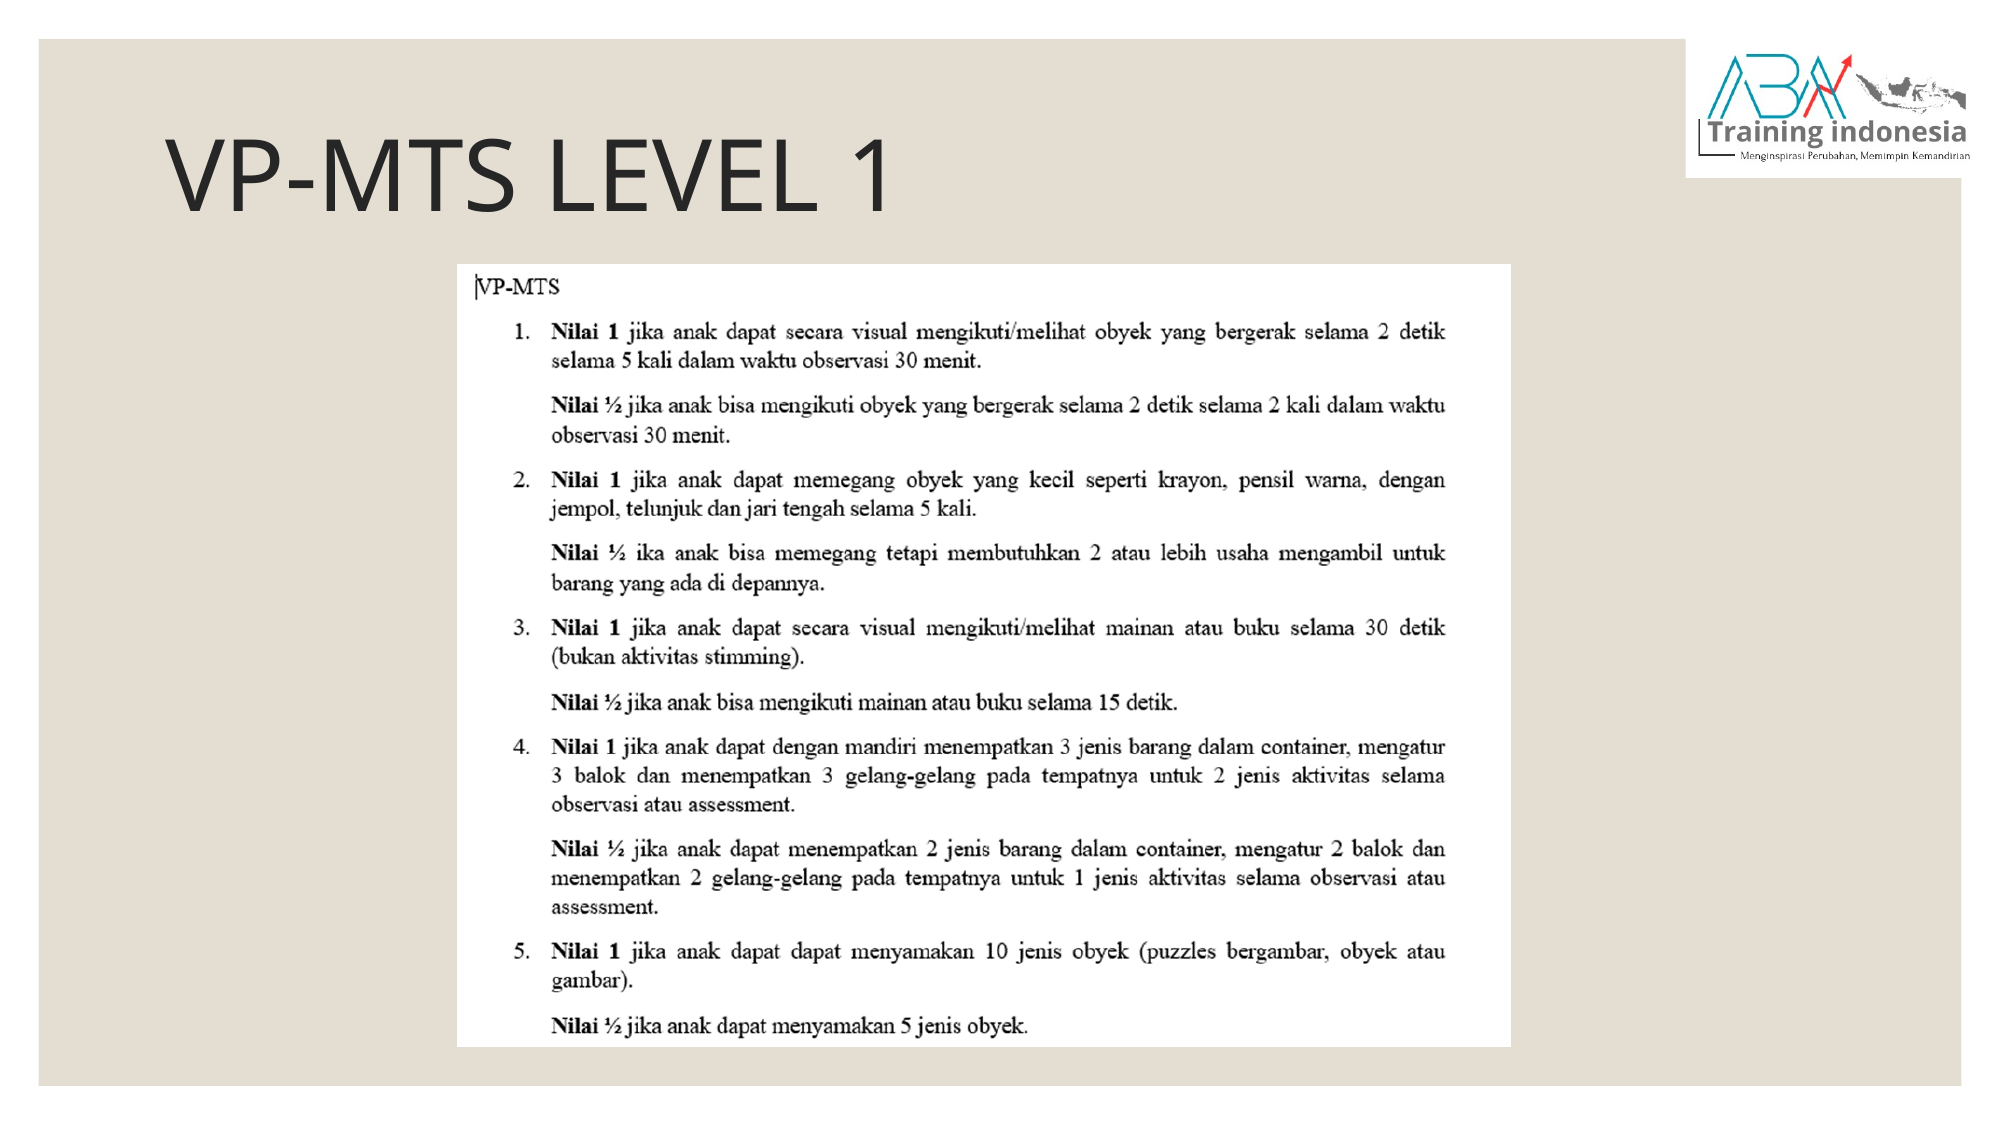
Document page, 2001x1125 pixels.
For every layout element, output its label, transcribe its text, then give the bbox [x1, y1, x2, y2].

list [457, 264, 1511, 1047]
picture [1685, 22, 1983, 178]
title VP-MTS LEVEL 1 [150, 67, 1800, 293]
